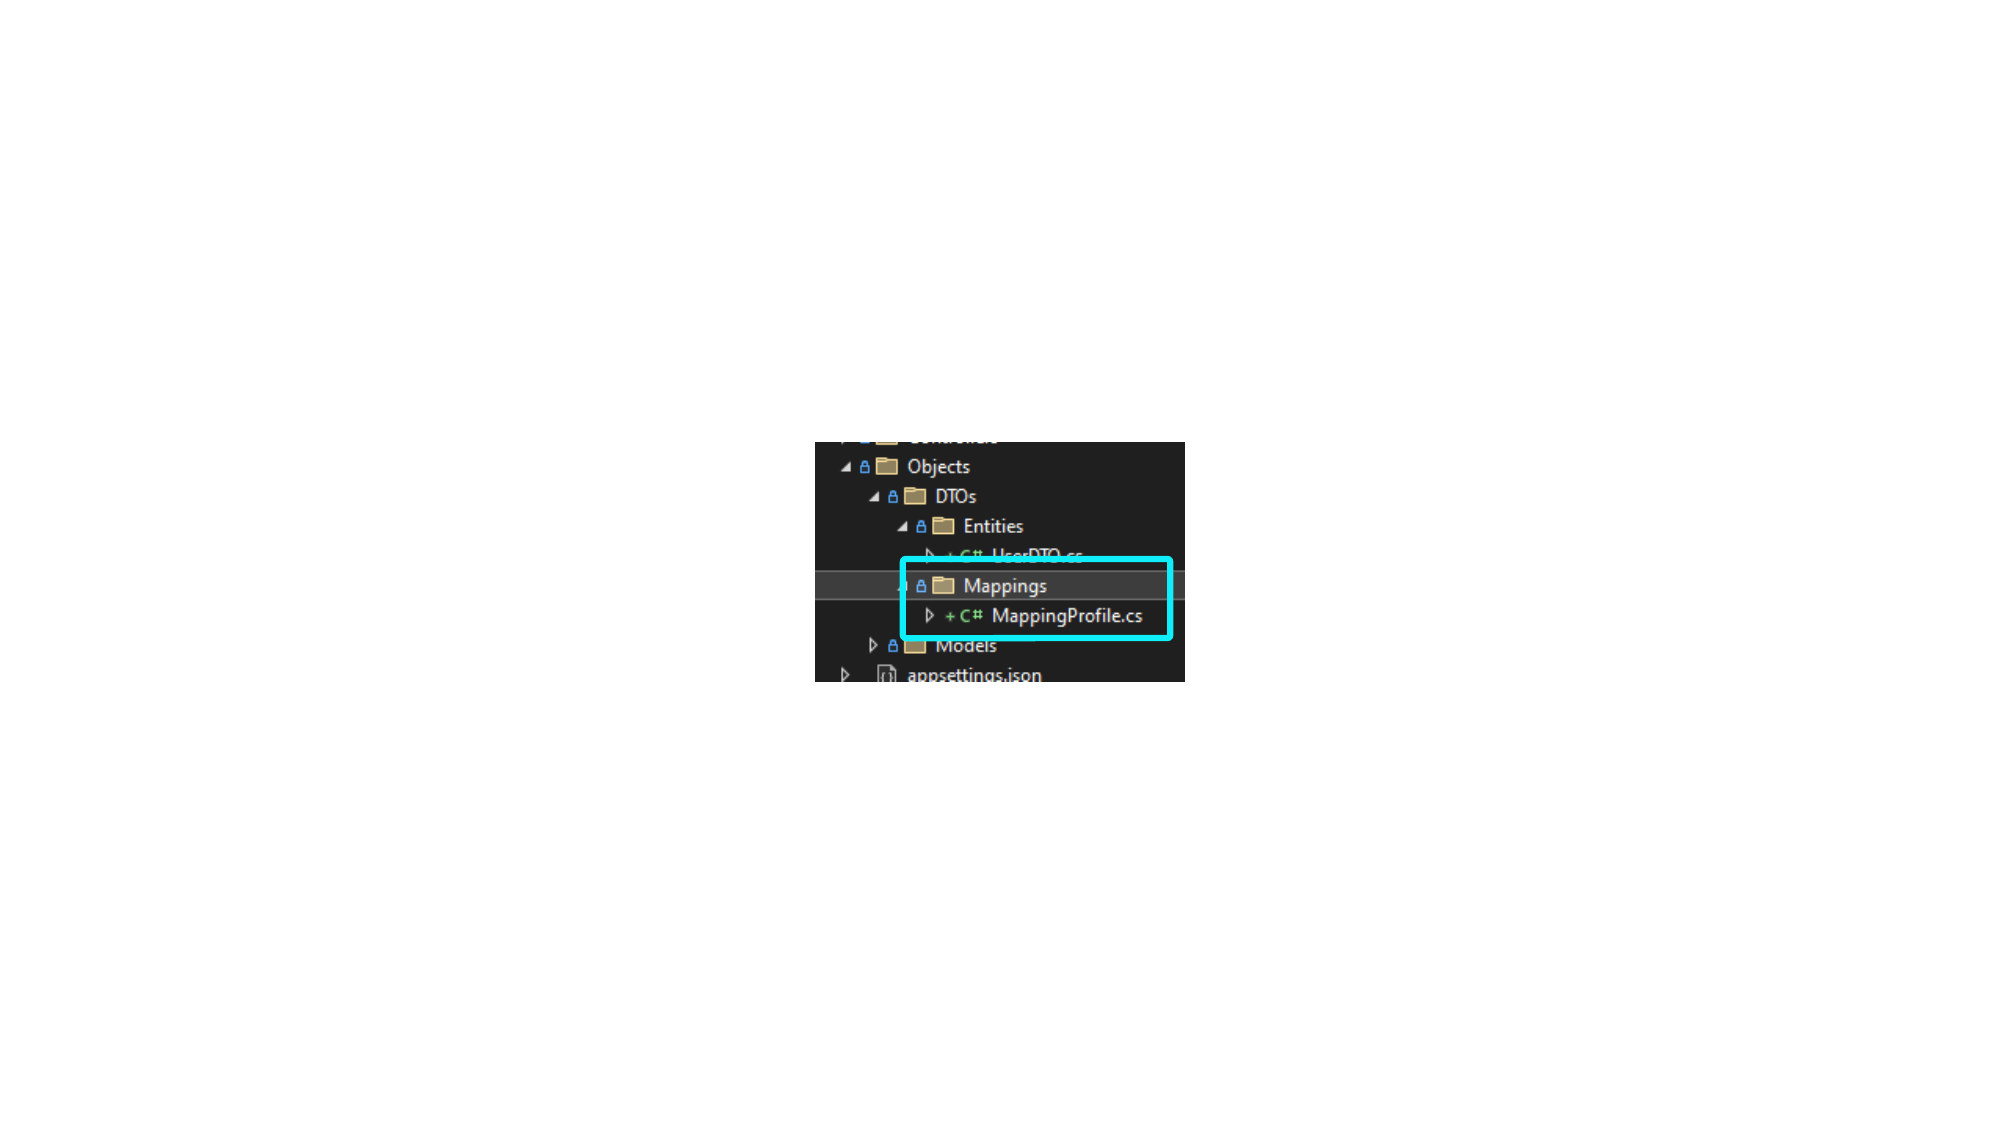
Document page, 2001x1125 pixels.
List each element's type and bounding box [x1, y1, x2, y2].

picture [815, 442, 1185, 683]
